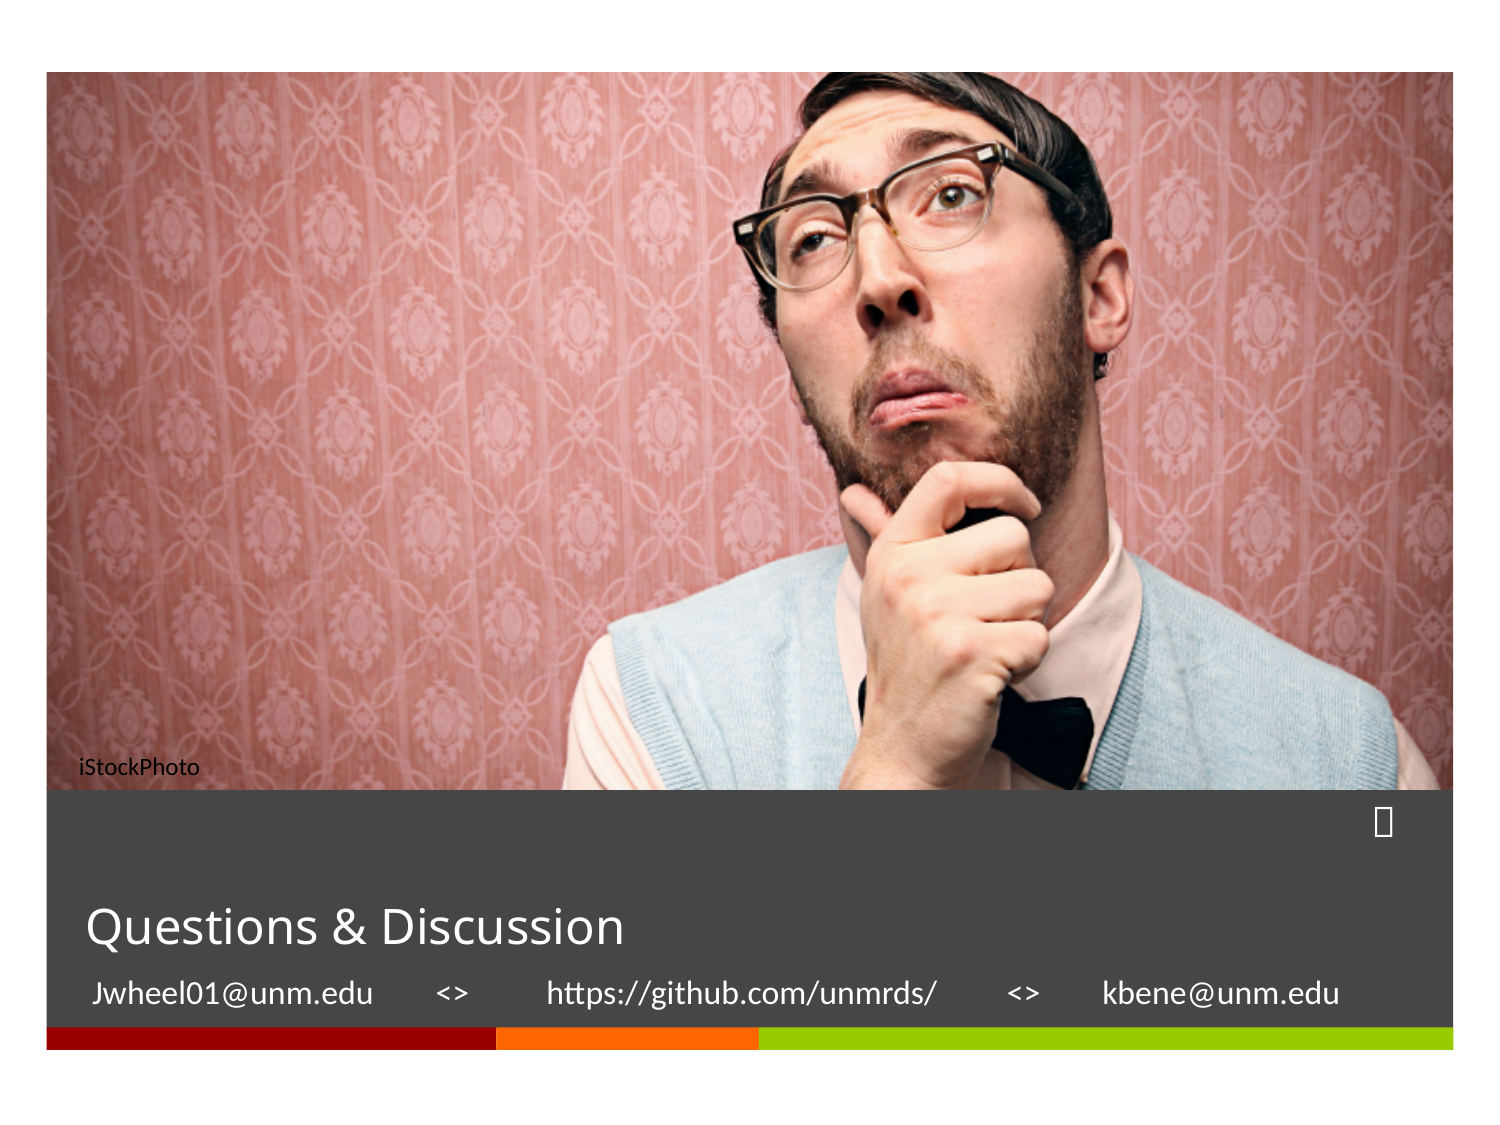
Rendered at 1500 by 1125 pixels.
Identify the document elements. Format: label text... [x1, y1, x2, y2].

title Questions & Discussion [70, 807, 1346, 962]
picture [46, 72, 1454, 791]
list Jwheel01@unm.edu <> https://github.com/unmrds/ <> kbene@unm.edu [77, 963, 1423, 1028]
